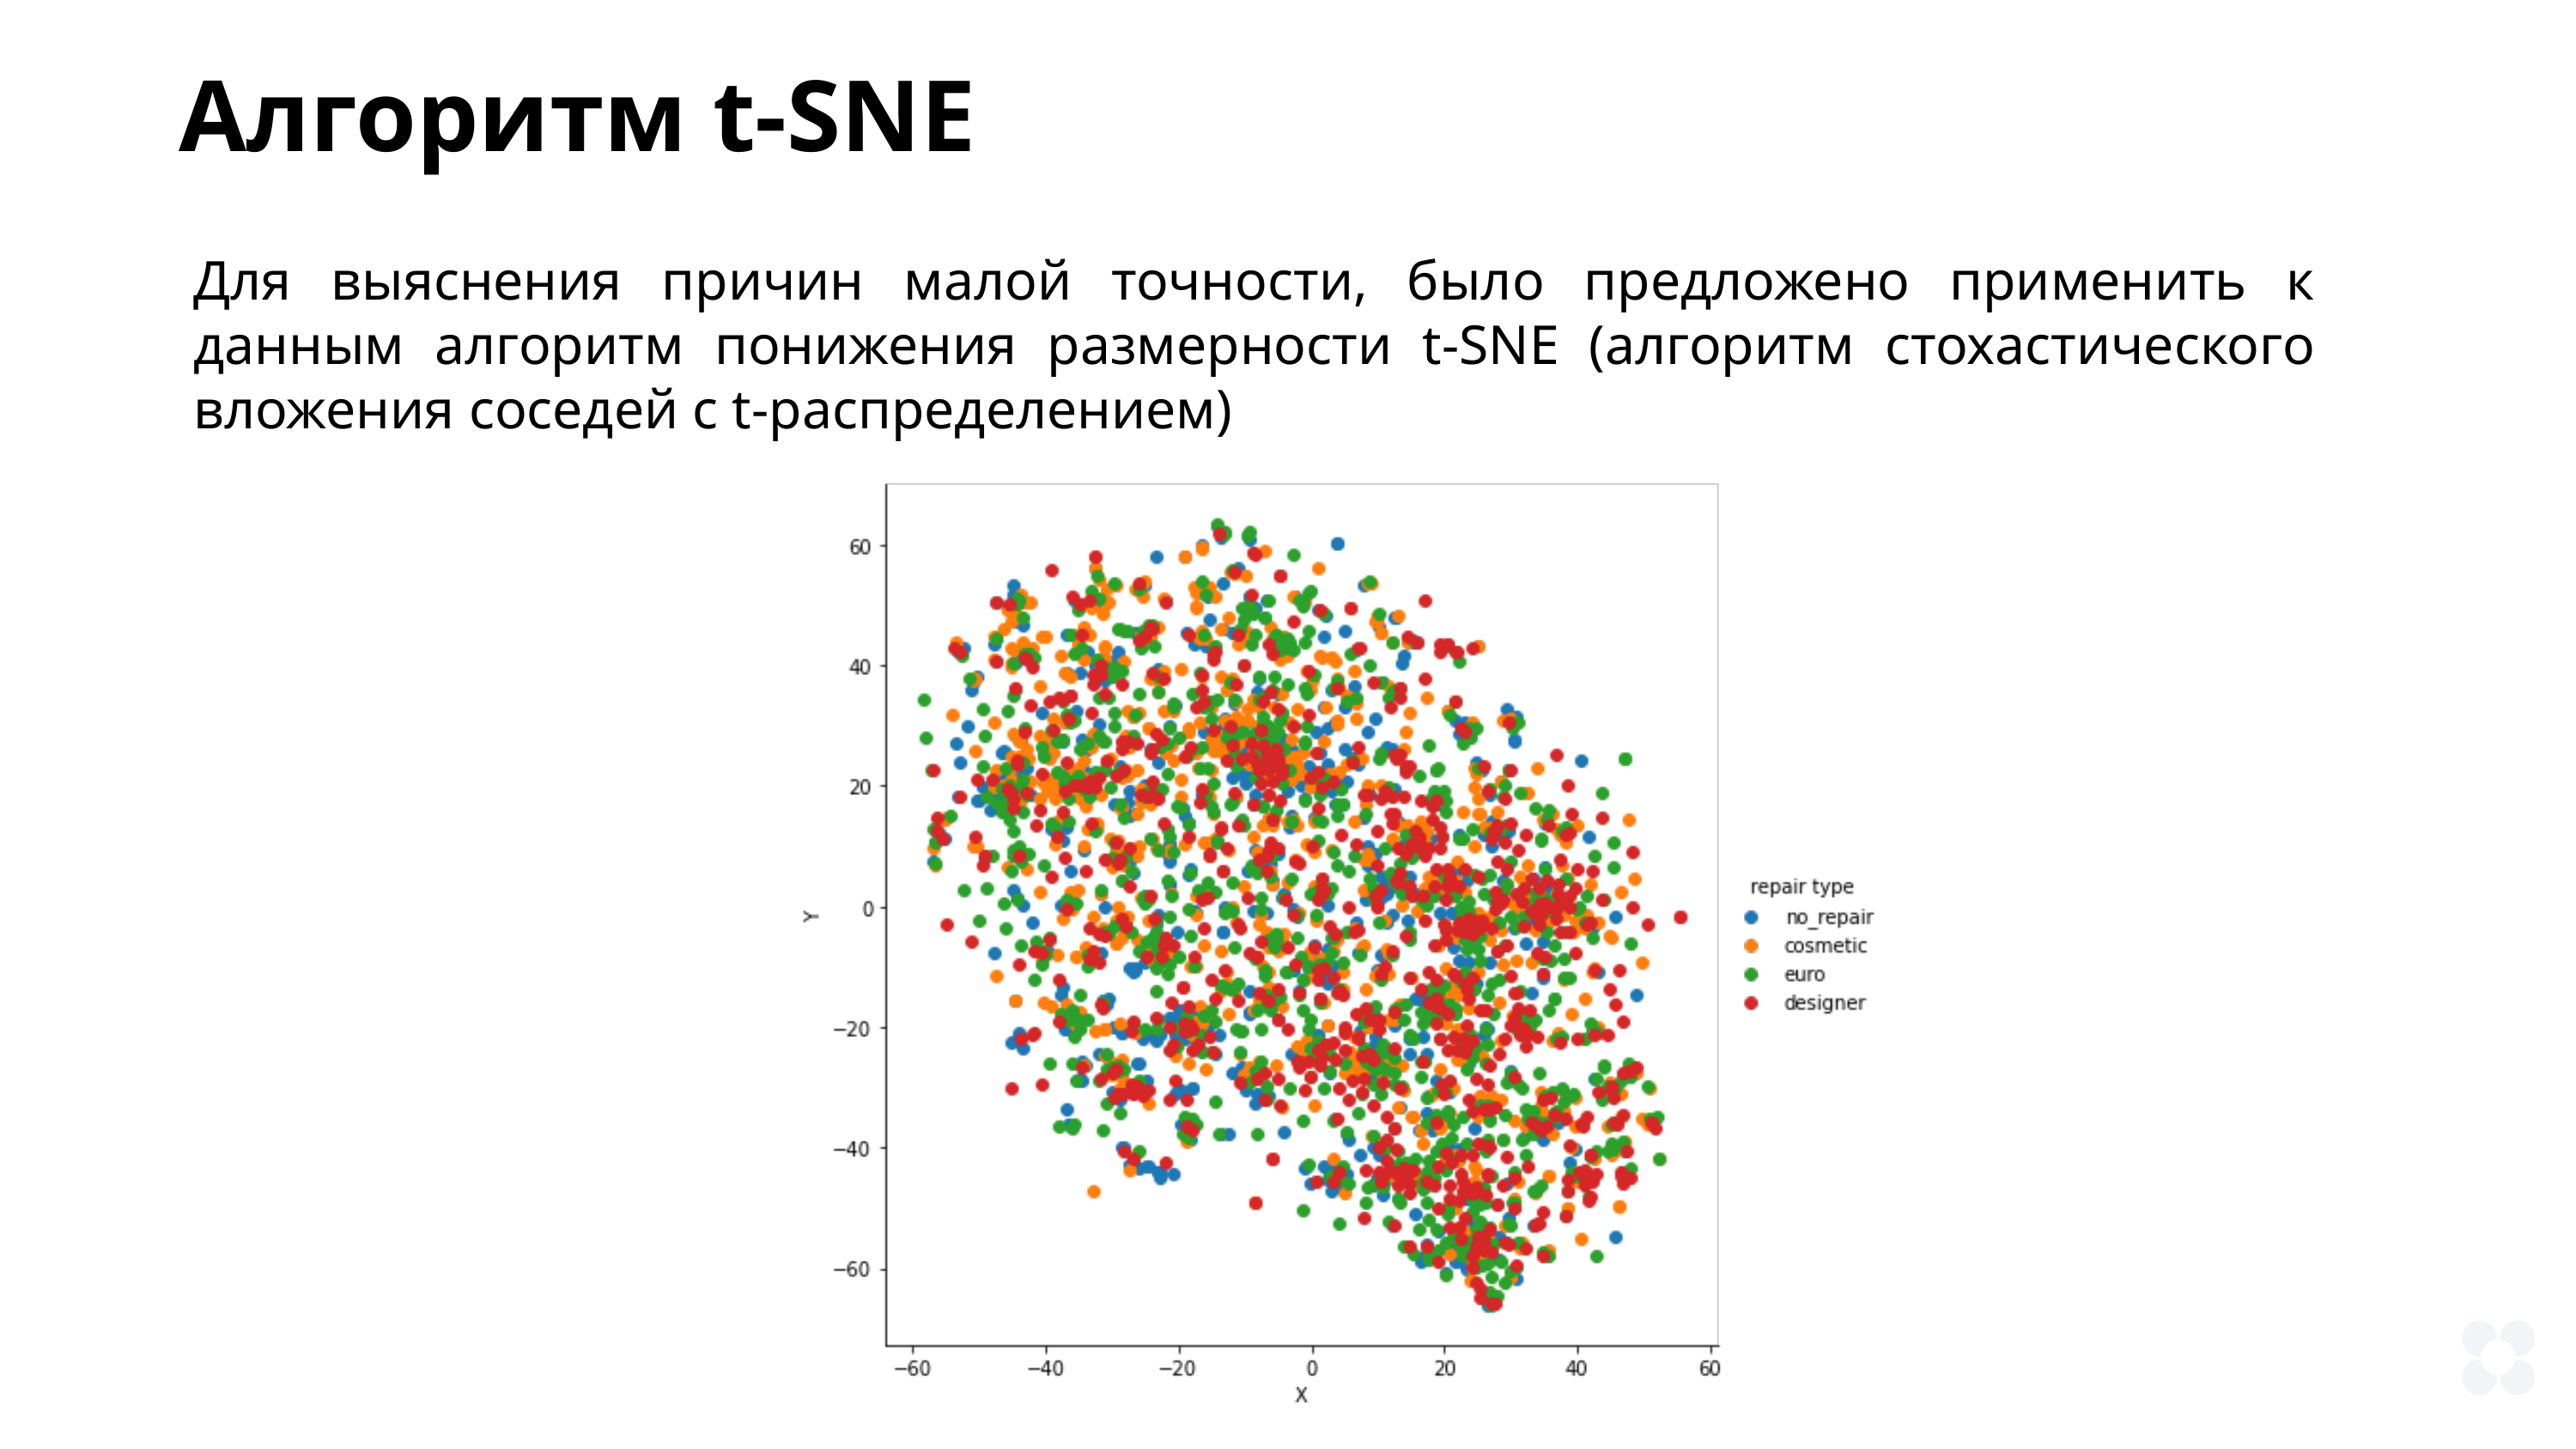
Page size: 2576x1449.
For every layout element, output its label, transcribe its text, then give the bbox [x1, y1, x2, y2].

text_box Для выяснения причин малой точности, было предложено применить к данным алгоритм понижения размерности t-SNE (алгоритм стохастического вложения соседей с t-распределением) [193, 228, 2330, 905]
picture [793, 473, 1890, 1418]
text_box Алгоритм t-SNE [179, 76, 2446, 215]
